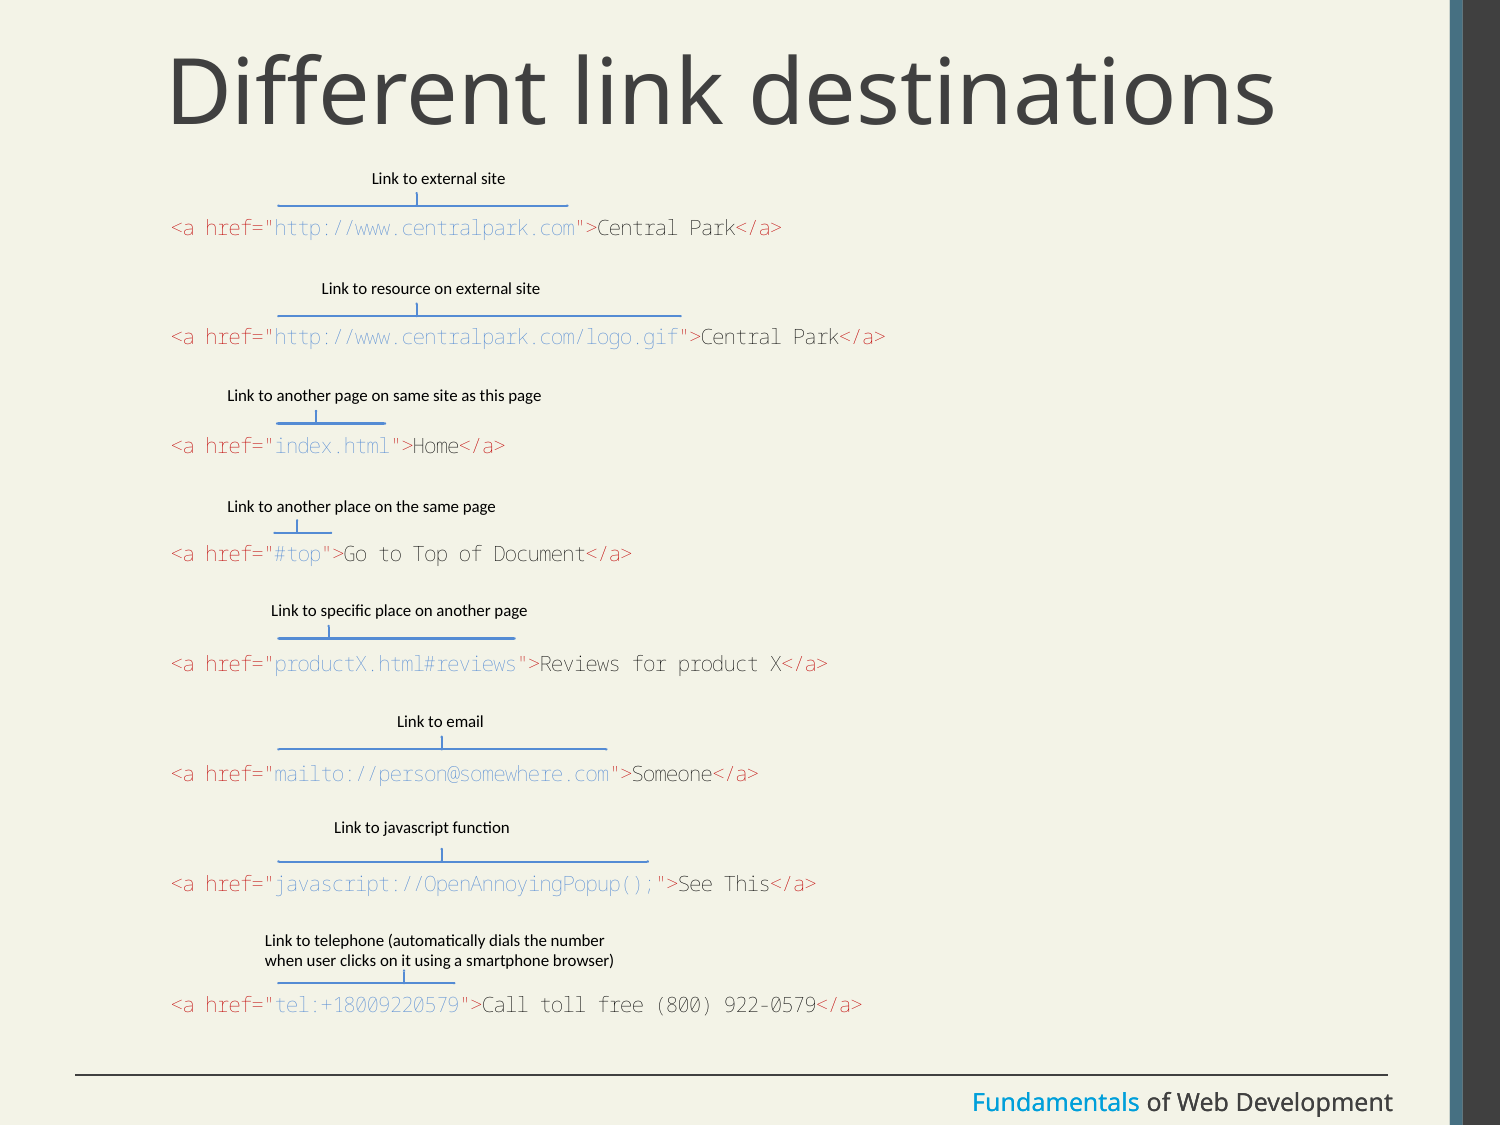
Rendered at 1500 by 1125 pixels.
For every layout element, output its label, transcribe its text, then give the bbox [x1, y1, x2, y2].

title Different link destinations [150, 24, 1450, 200]
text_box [162, 162, 973, 1026]
